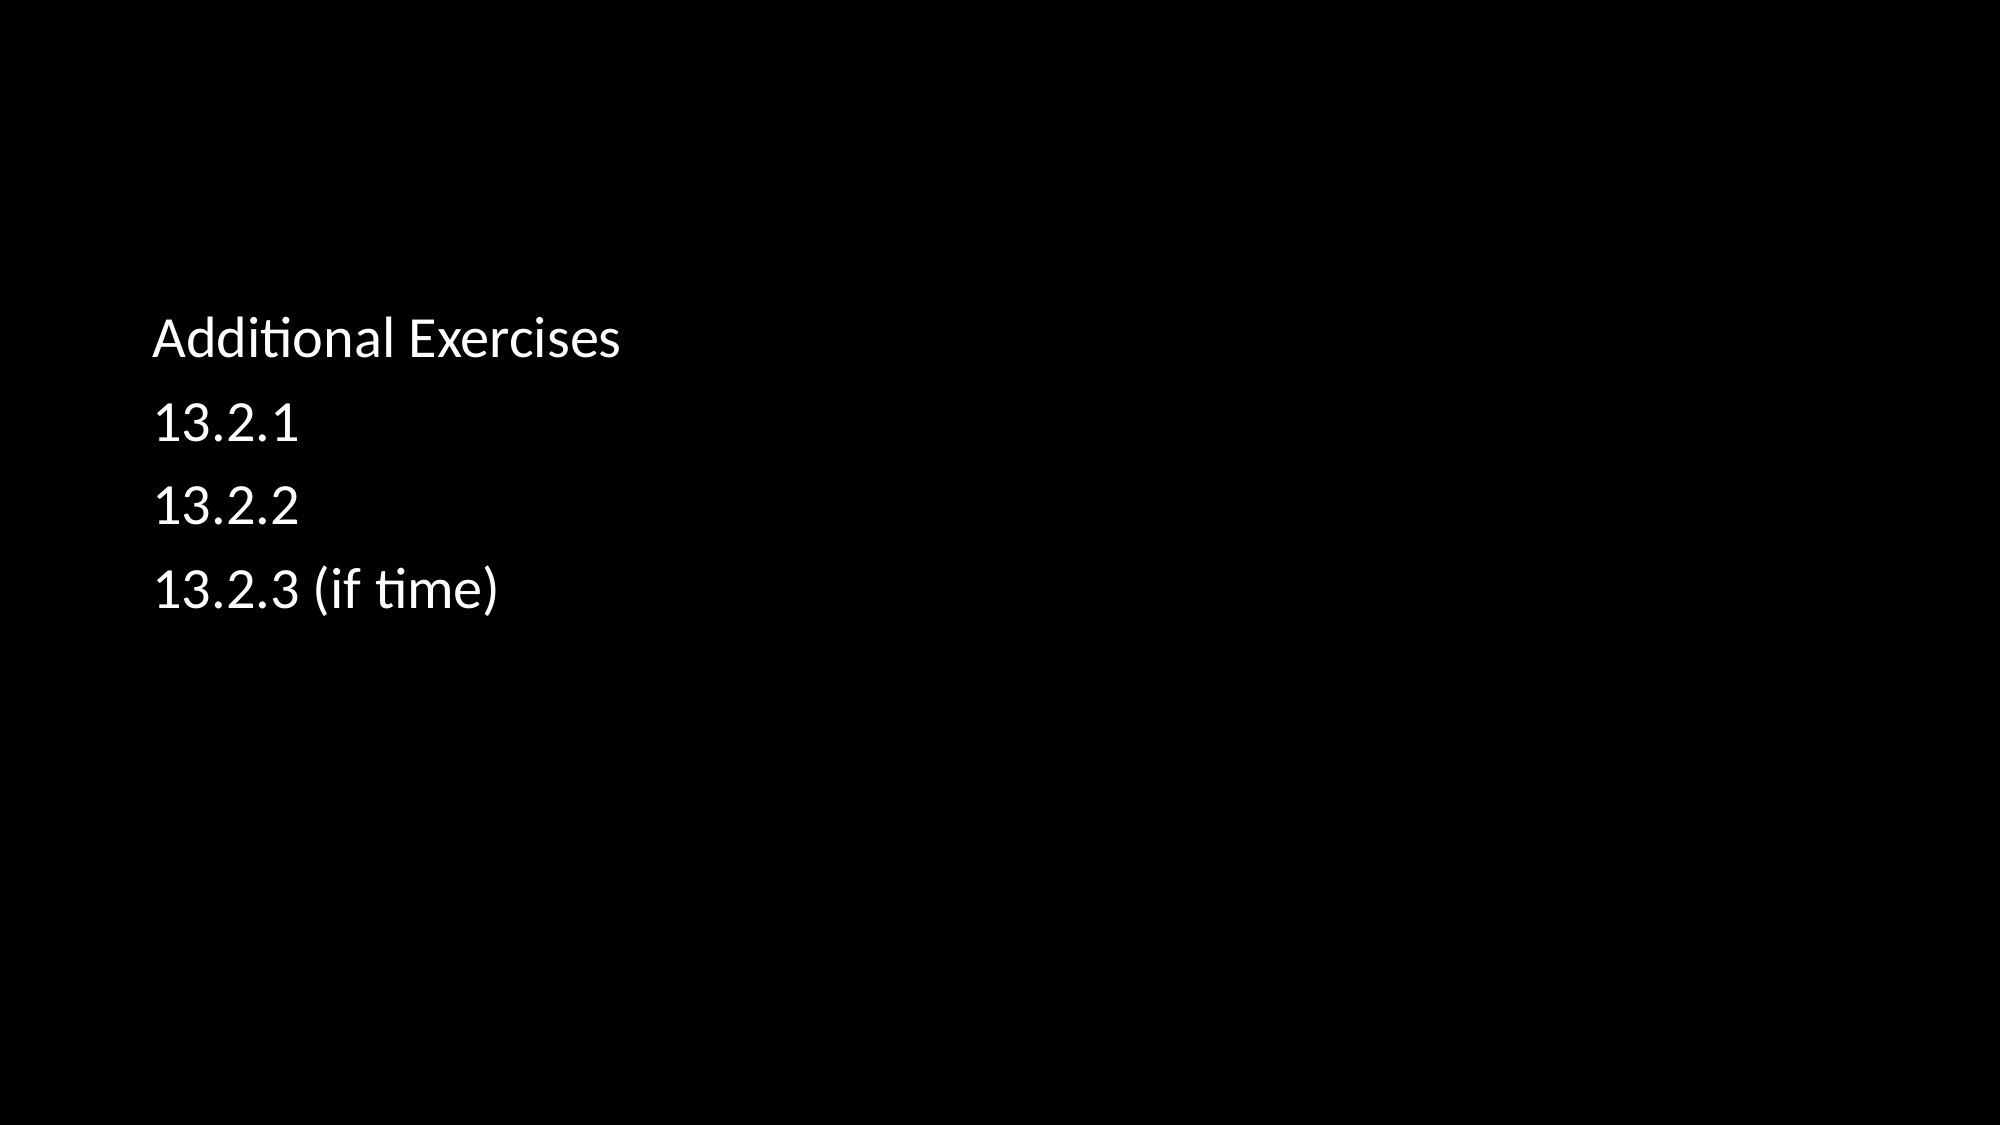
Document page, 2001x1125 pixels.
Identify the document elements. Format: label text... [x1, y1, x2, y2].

list Additional Exercises 13.2.1 13.2.2 13.2.3 (if time) [137, 299, 1863, 1014]
